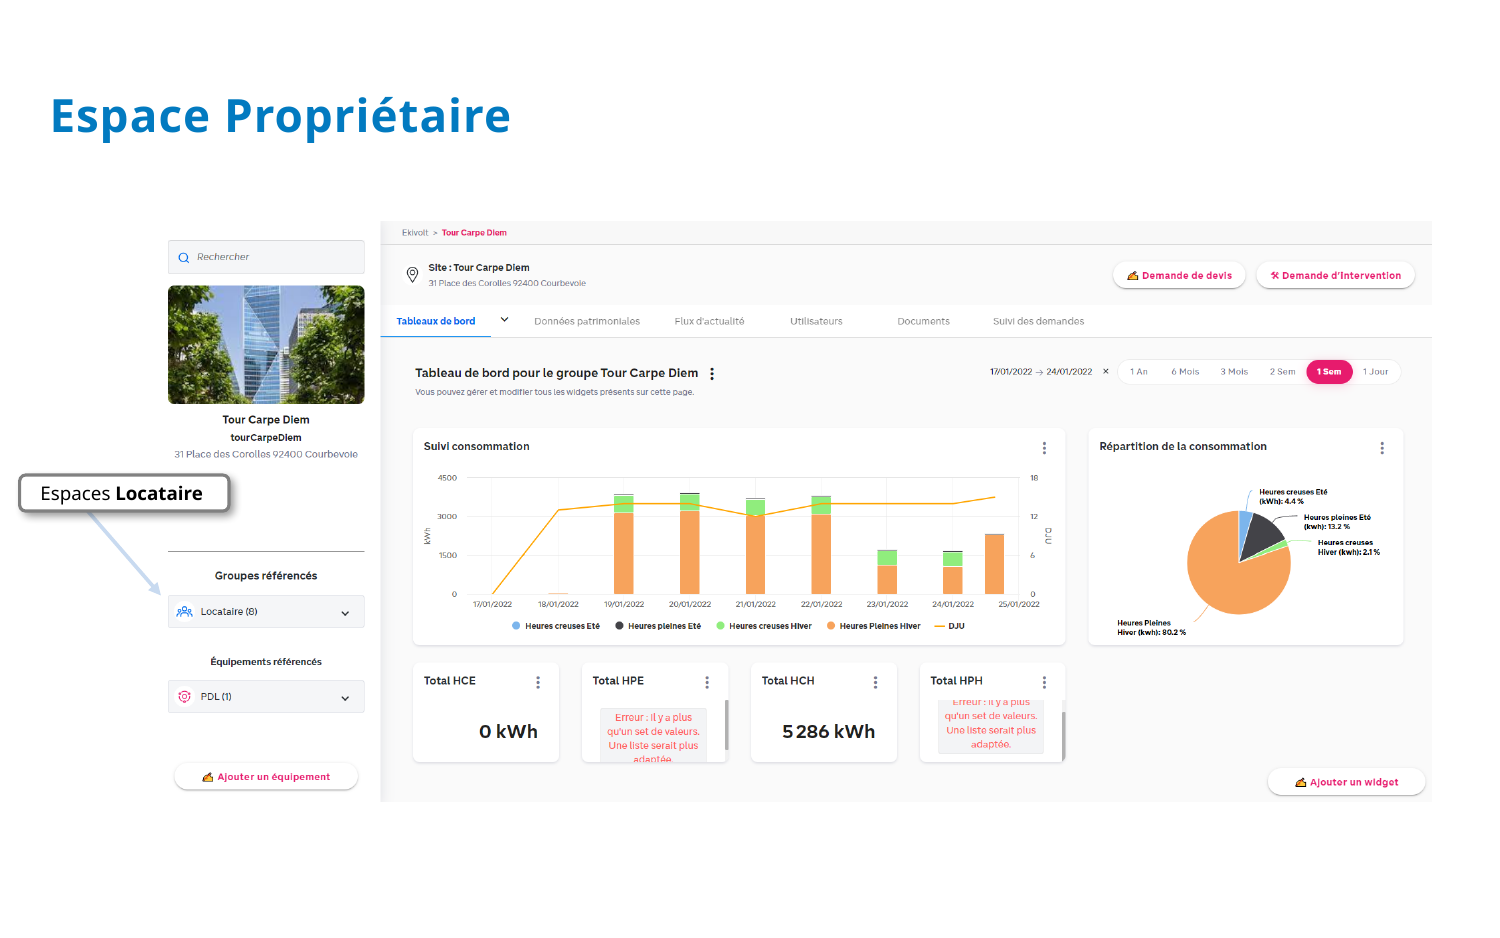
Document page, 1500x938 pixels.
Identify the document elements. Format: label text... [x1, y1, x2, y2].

text_box Espace Propriétaire [34, 83, 1020, 151]
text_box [87, 511, 161, 596]
text_box Espaces Locataire [18, 473, 160, 513]
picture [160, 221, 1432, 802]
